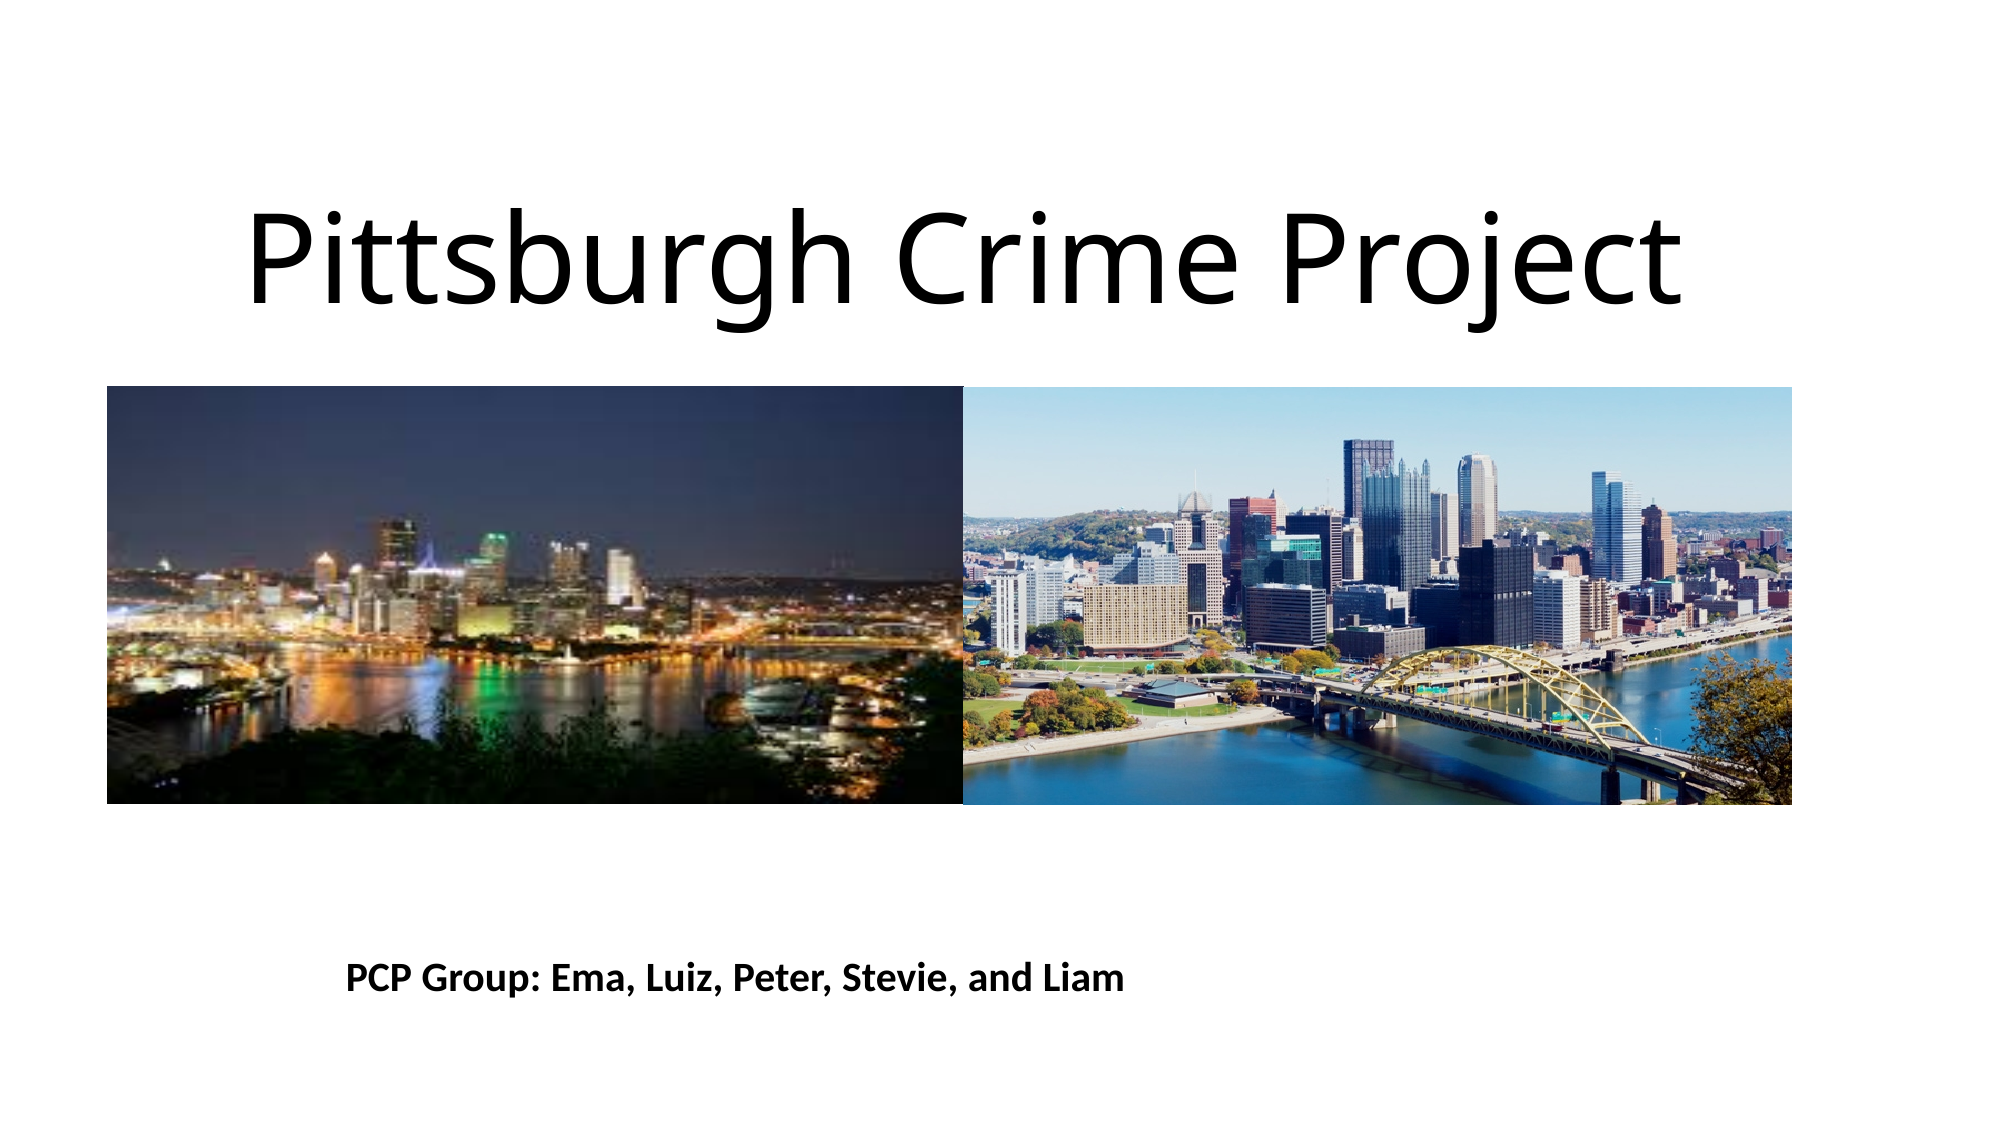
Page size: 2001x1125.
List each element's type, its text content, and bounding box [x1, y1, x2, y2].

text_box PCP Group: Ema, Luiz, Peter, Stevie, and Liam [331, 942, 1669, 1008]
title Pittsburgh Crime Project [162, 24, 1766, 338]
picture [107, 386, 1792, 805]
